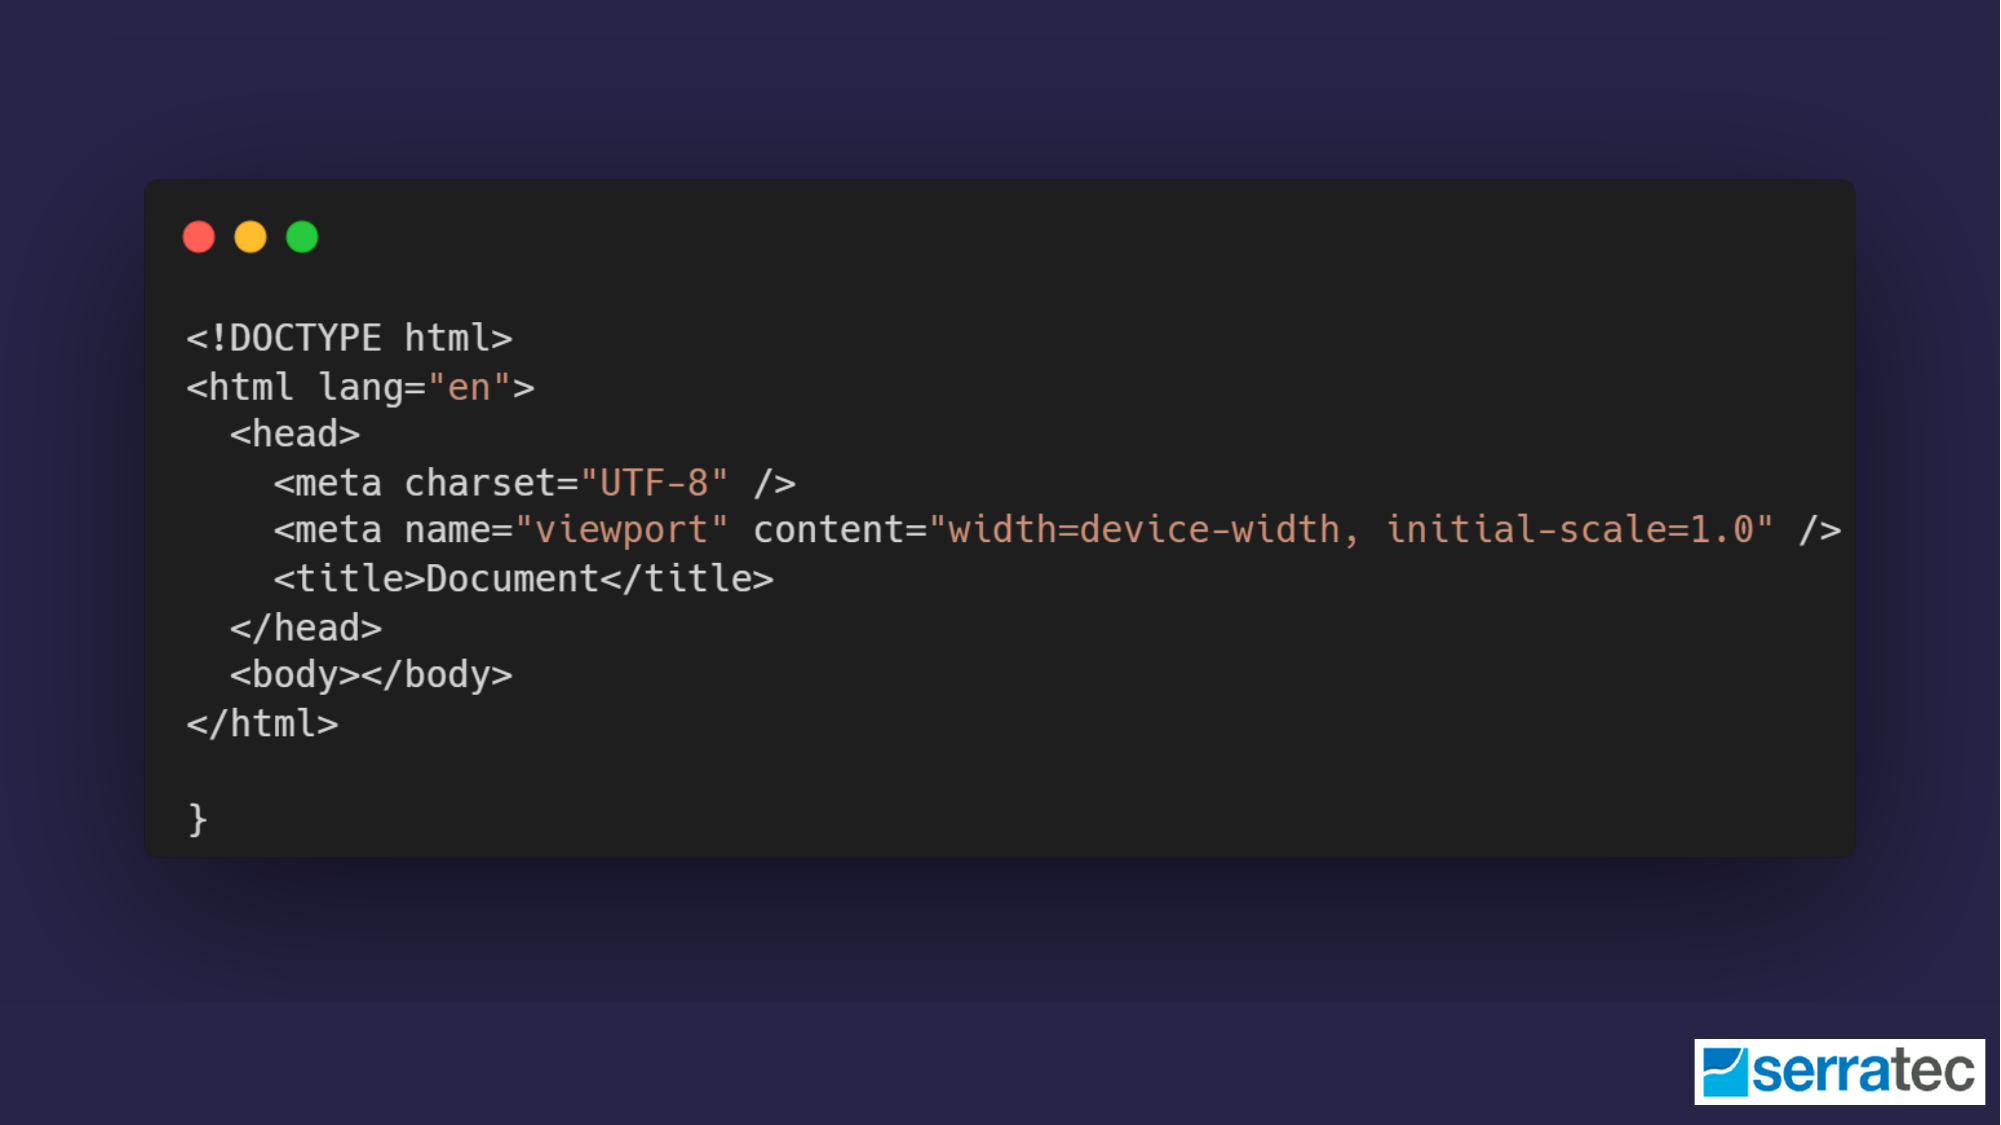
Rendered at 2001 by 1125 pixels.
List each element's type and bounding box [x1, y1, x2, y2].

picture [1694, 1039, 1986, 1105]
picture [0, 35, 2000, 1003]
